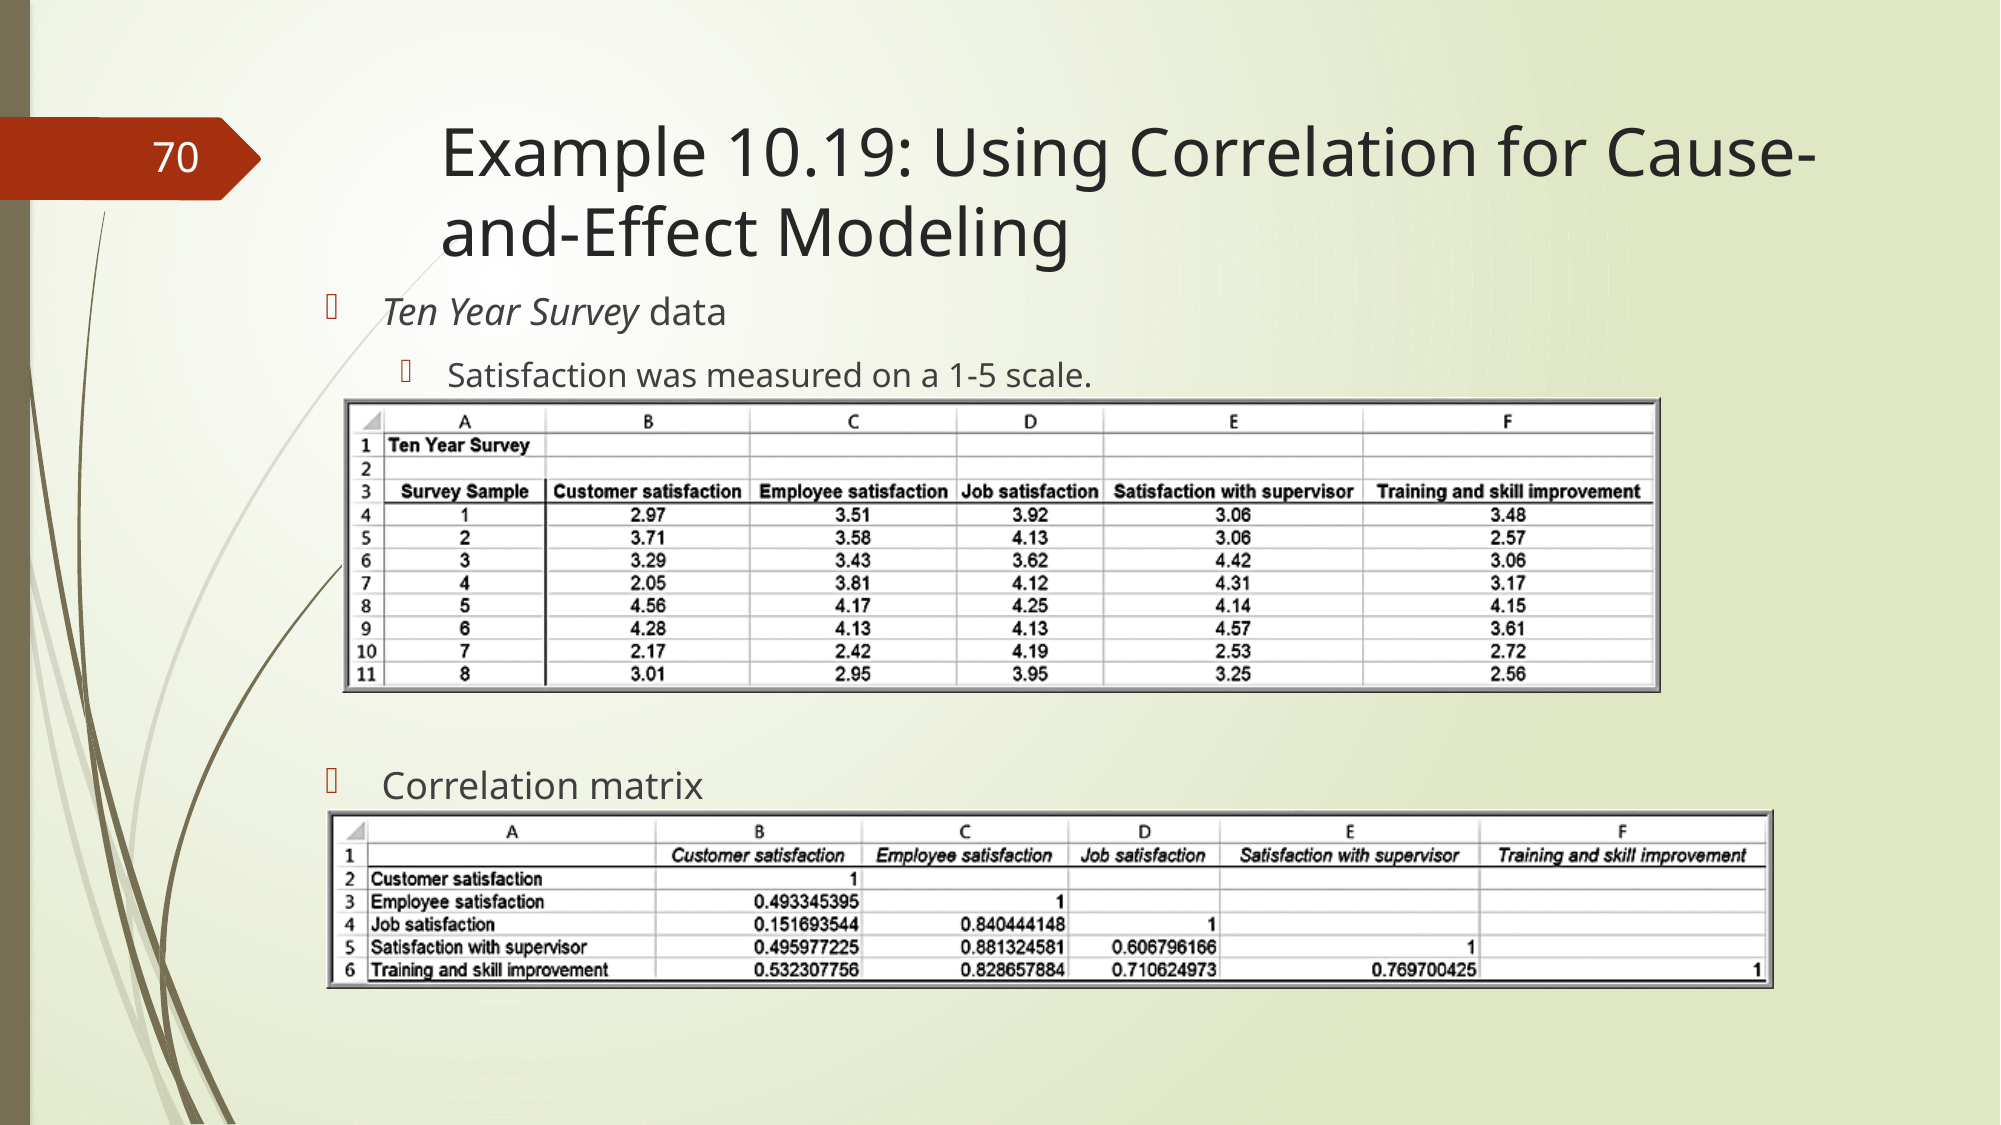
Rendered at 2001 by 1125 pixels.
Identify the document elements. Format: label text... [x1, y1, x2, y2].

picture [326, 809, 1774, 990]
slide_number 70 [87, 129, 216, 190]
title Example 10.19: Using Correlation for Cause-and-Effect Modeling [425, 102, 1888, 313]
list Ten Year Survey data Satisfaction was measured on a 1-5 scale. Correlation matrix [310, 280, 1661, 1024]
picture [342, 397, 1661, 694]
